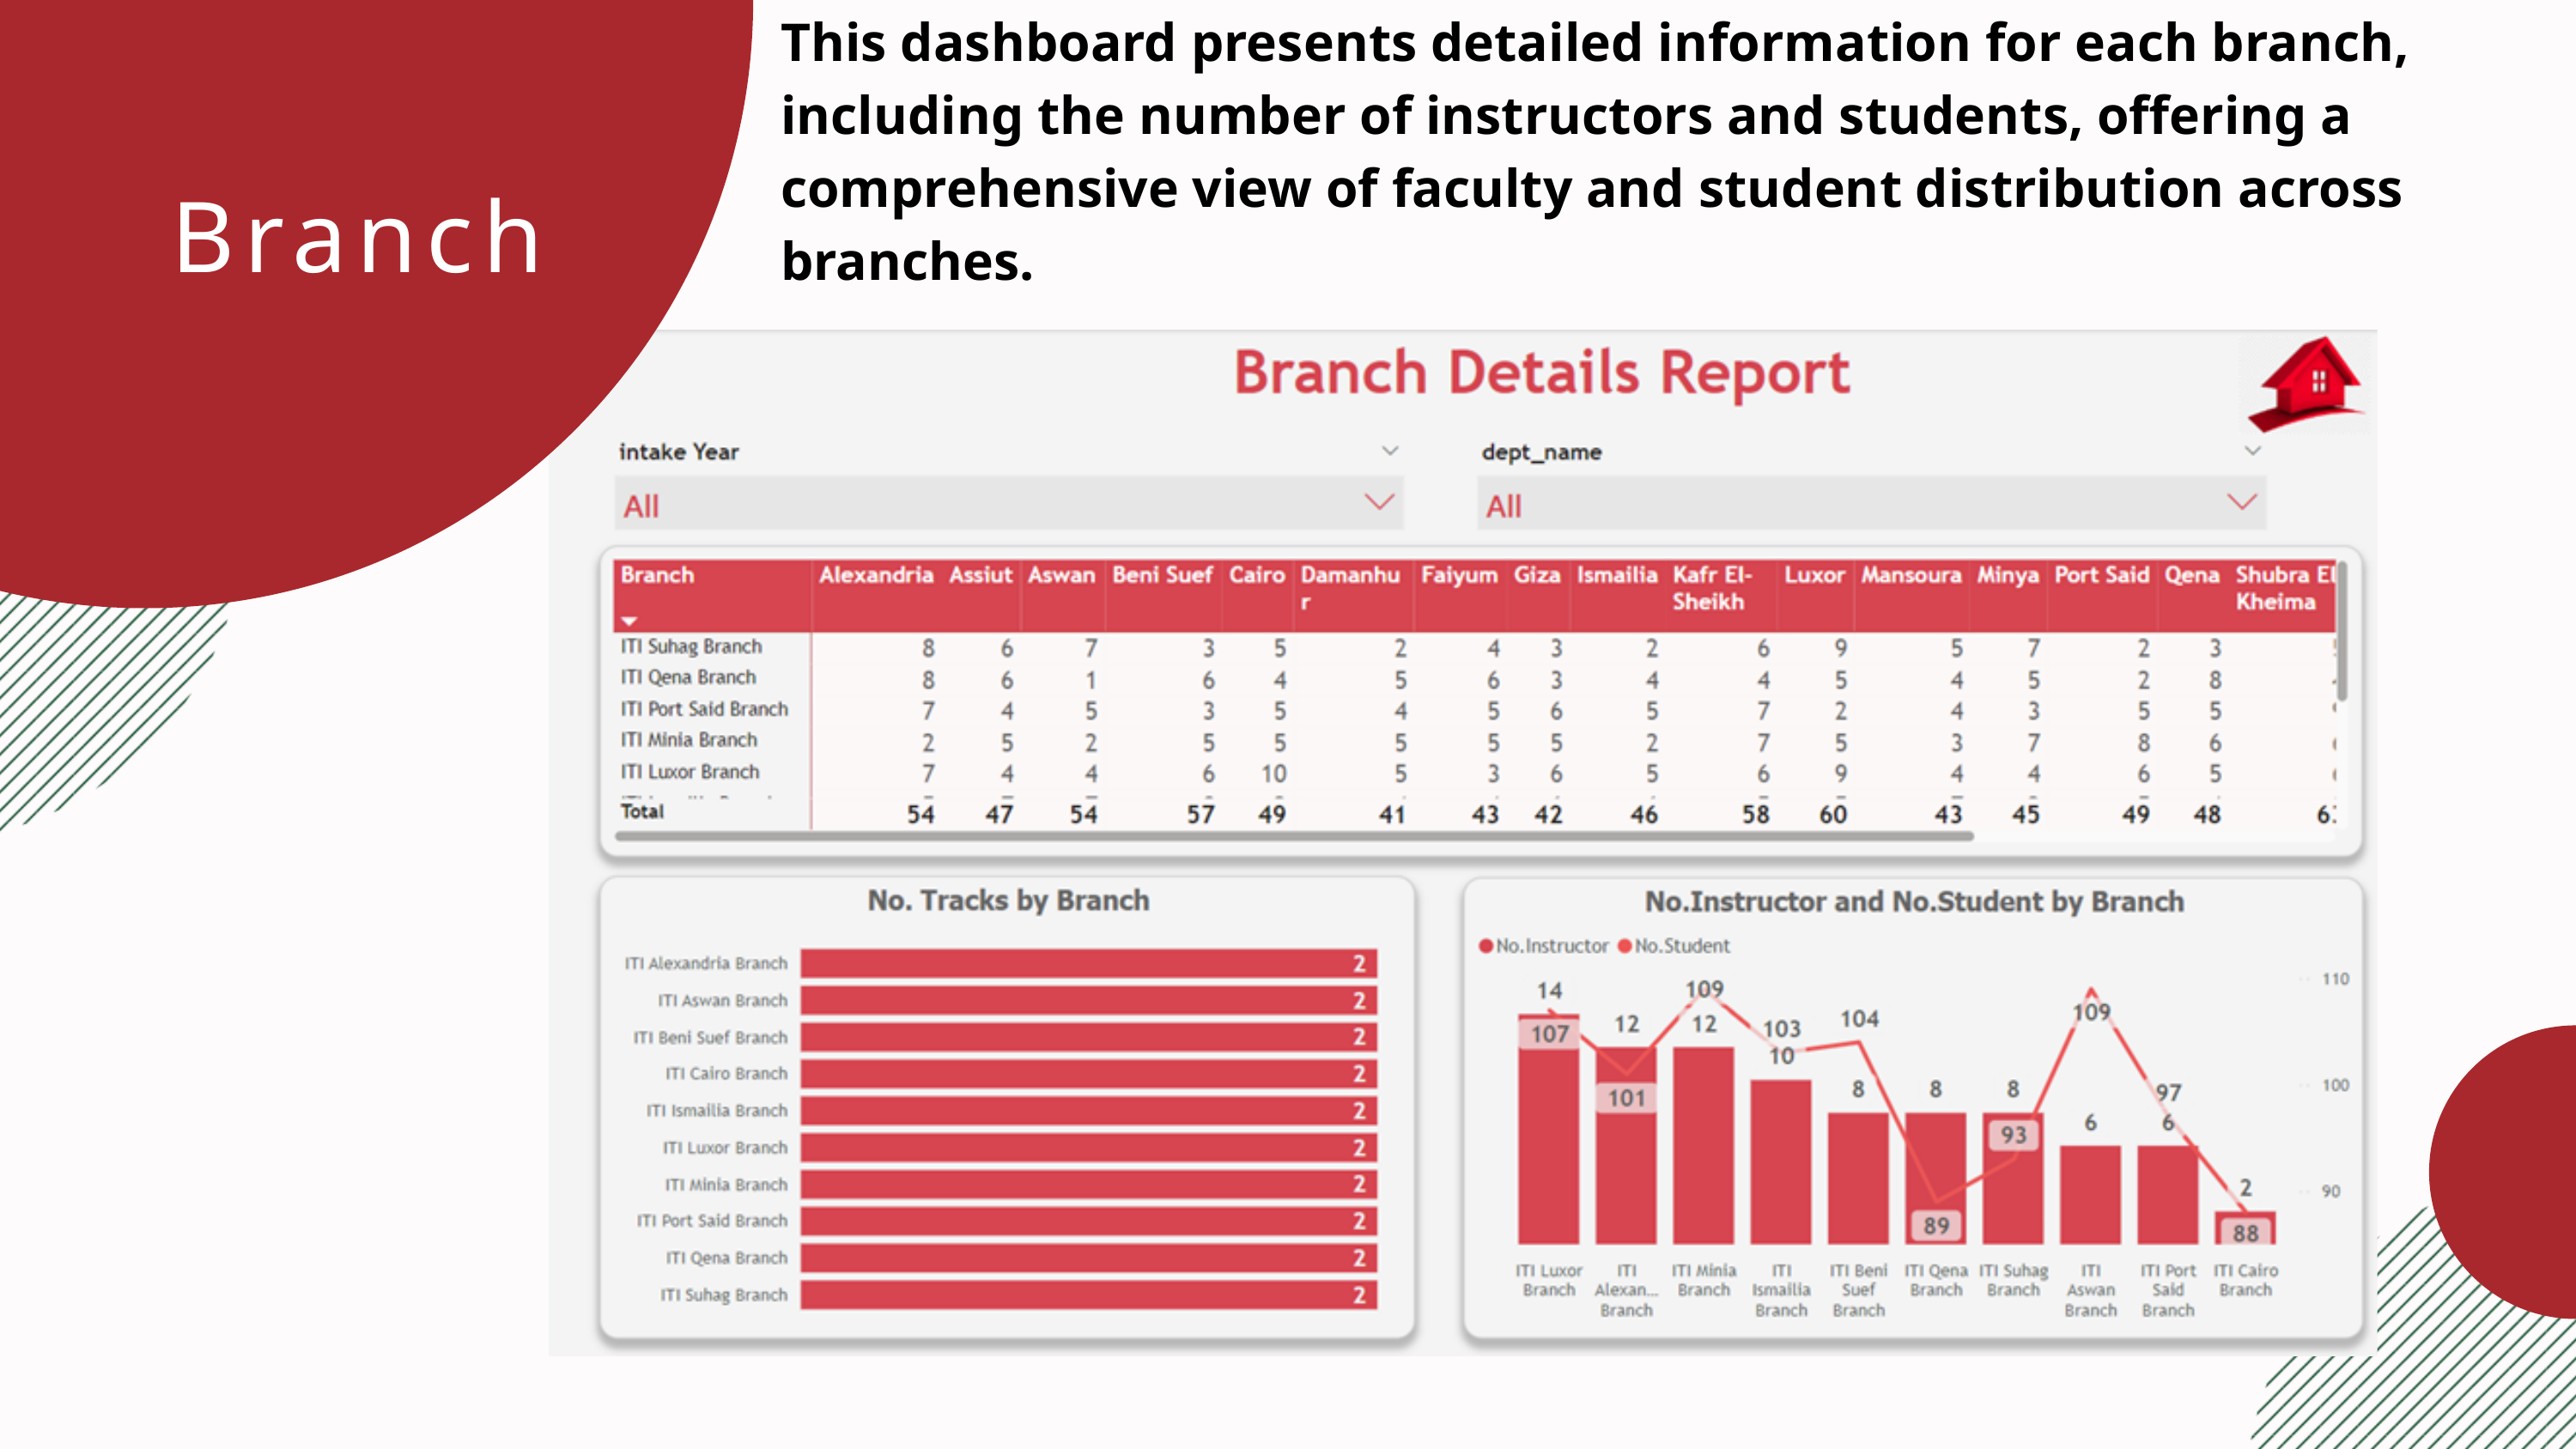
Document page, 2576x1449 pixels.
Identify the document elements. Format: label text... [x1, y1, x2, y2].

text_box This dashboard presents detailed information for each branch, including the number of instructors and students, offering a comprehensive view of faculty and student distribution across branches. [781, 0, 2432, 364]
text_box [2428, 1025, 2576, 1319]
text_box [549, 330, 2378, 1356]
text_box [0, 0, 754, 609]
text_box [2245, 1172, 2576, 1449]
text_box [0, 616, 246, 843]
